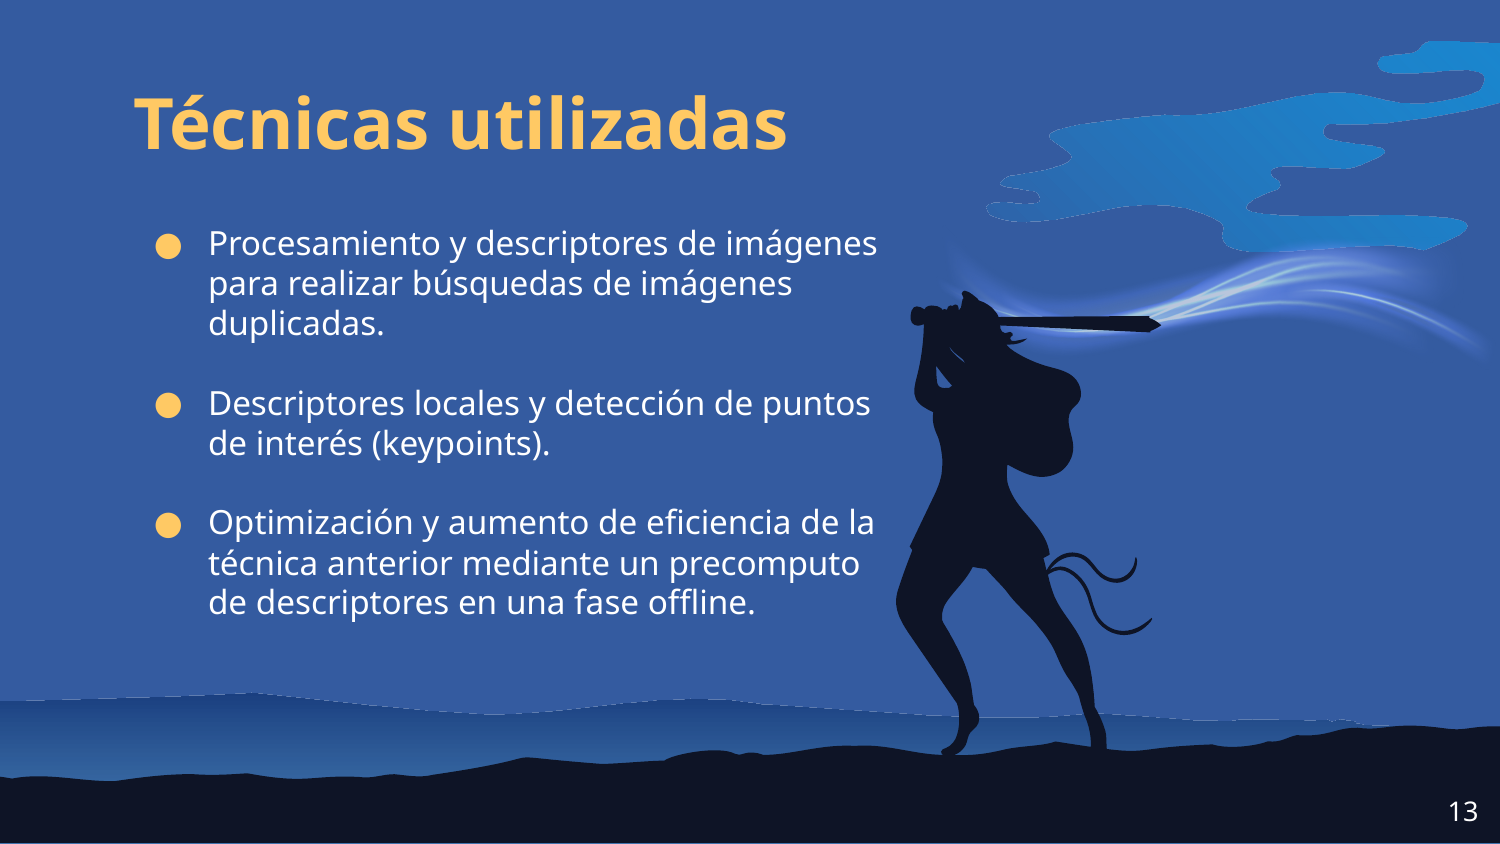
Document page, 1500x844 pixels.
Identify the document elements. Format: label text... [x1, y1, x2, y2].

slide_number 13 [1403, 782, 1494, 844]
title Técnicas utilizadas [118, 63, 1067, 161]
list Procesamiento y descriptores de imágenes para realizar búsquedas de imágenes duplicadas. Descriptores locales y detección de puntos de interés (keypoints). Optimización y aumento de eficiencia de la técnica anterior mediante un precomputo de descriptores en una fase offline. [118, 199, 892, 644]
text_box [895, 197, 1500, 775]
